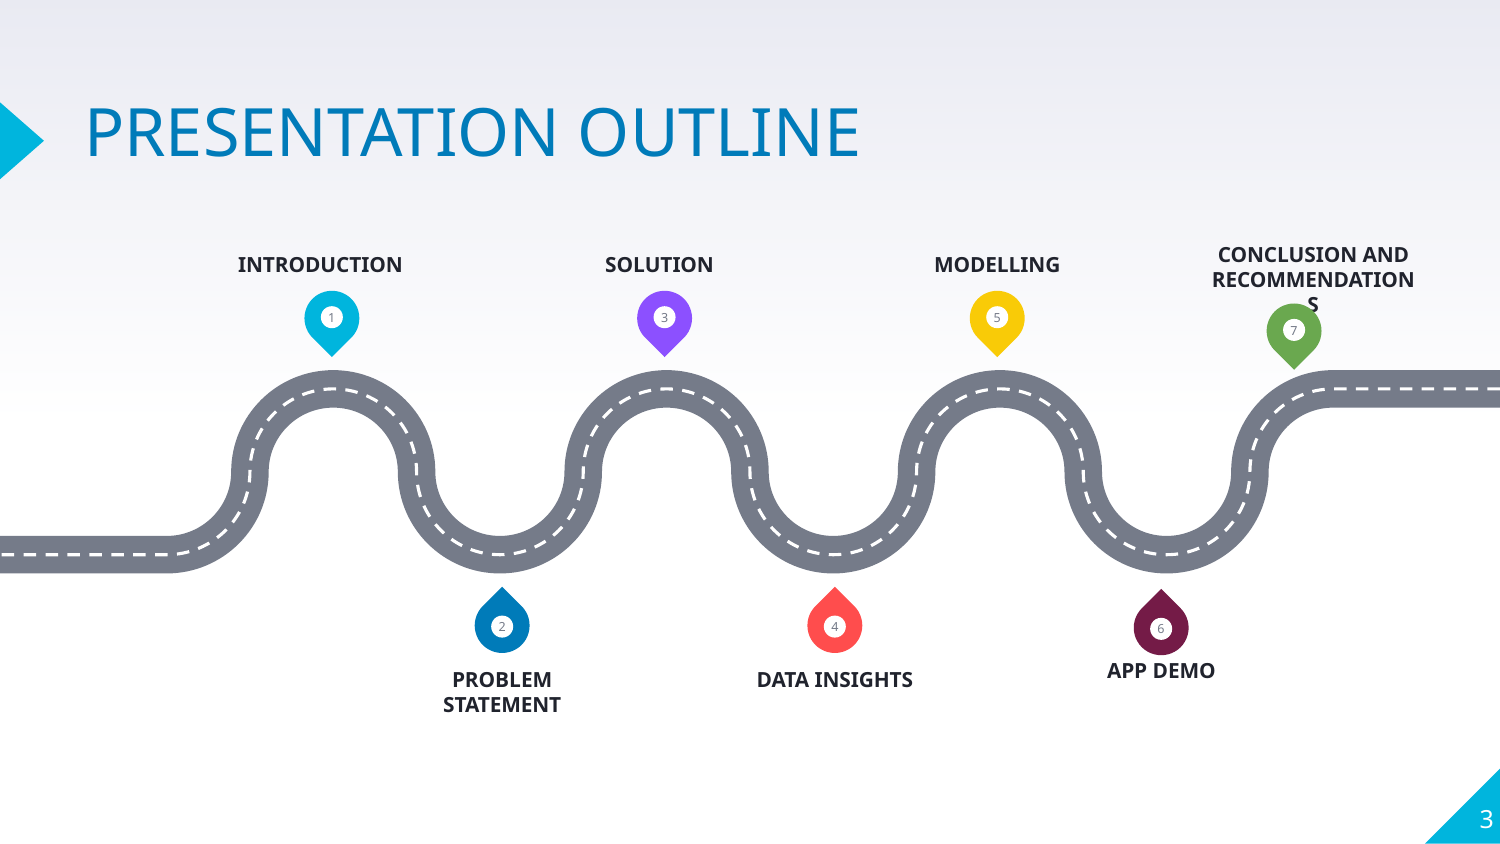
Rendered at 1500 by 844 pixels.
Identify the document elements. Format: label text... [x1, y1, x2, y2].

slide_number ‹#› [1418, 760, 1494, 838]
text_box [292, 279, 371, 358]
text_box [1122, 588, 1201, 667]
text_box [625, 279, 704, 358]
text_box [463, 586, 542, 665]
text_box CONCLUSION AND RECOMMENDATIONS [1207, 241, 1419, 329]
text_box PROBLEM STATEMENT [396, 666, 608, 755]
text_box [958, 279, 1037, 358]
text_box DATA INSIGHTS [729, 666, 941, 755]
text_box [1254, 291, 1334, 371]
text_box [0, 388, 1500, 555]
title PRESENTATION OUTLINE [84, 104, 968, 211]
text_box MODELLING [891, 189, 1103, 278]
text_box INTRODUCTION [226, 189, 438, 278]
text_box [795, 586, 874, 665]
text_box APP DEMO [1055, 657, 1267, 745]
text_box SOLUTION [553, 189, 765, 278]
